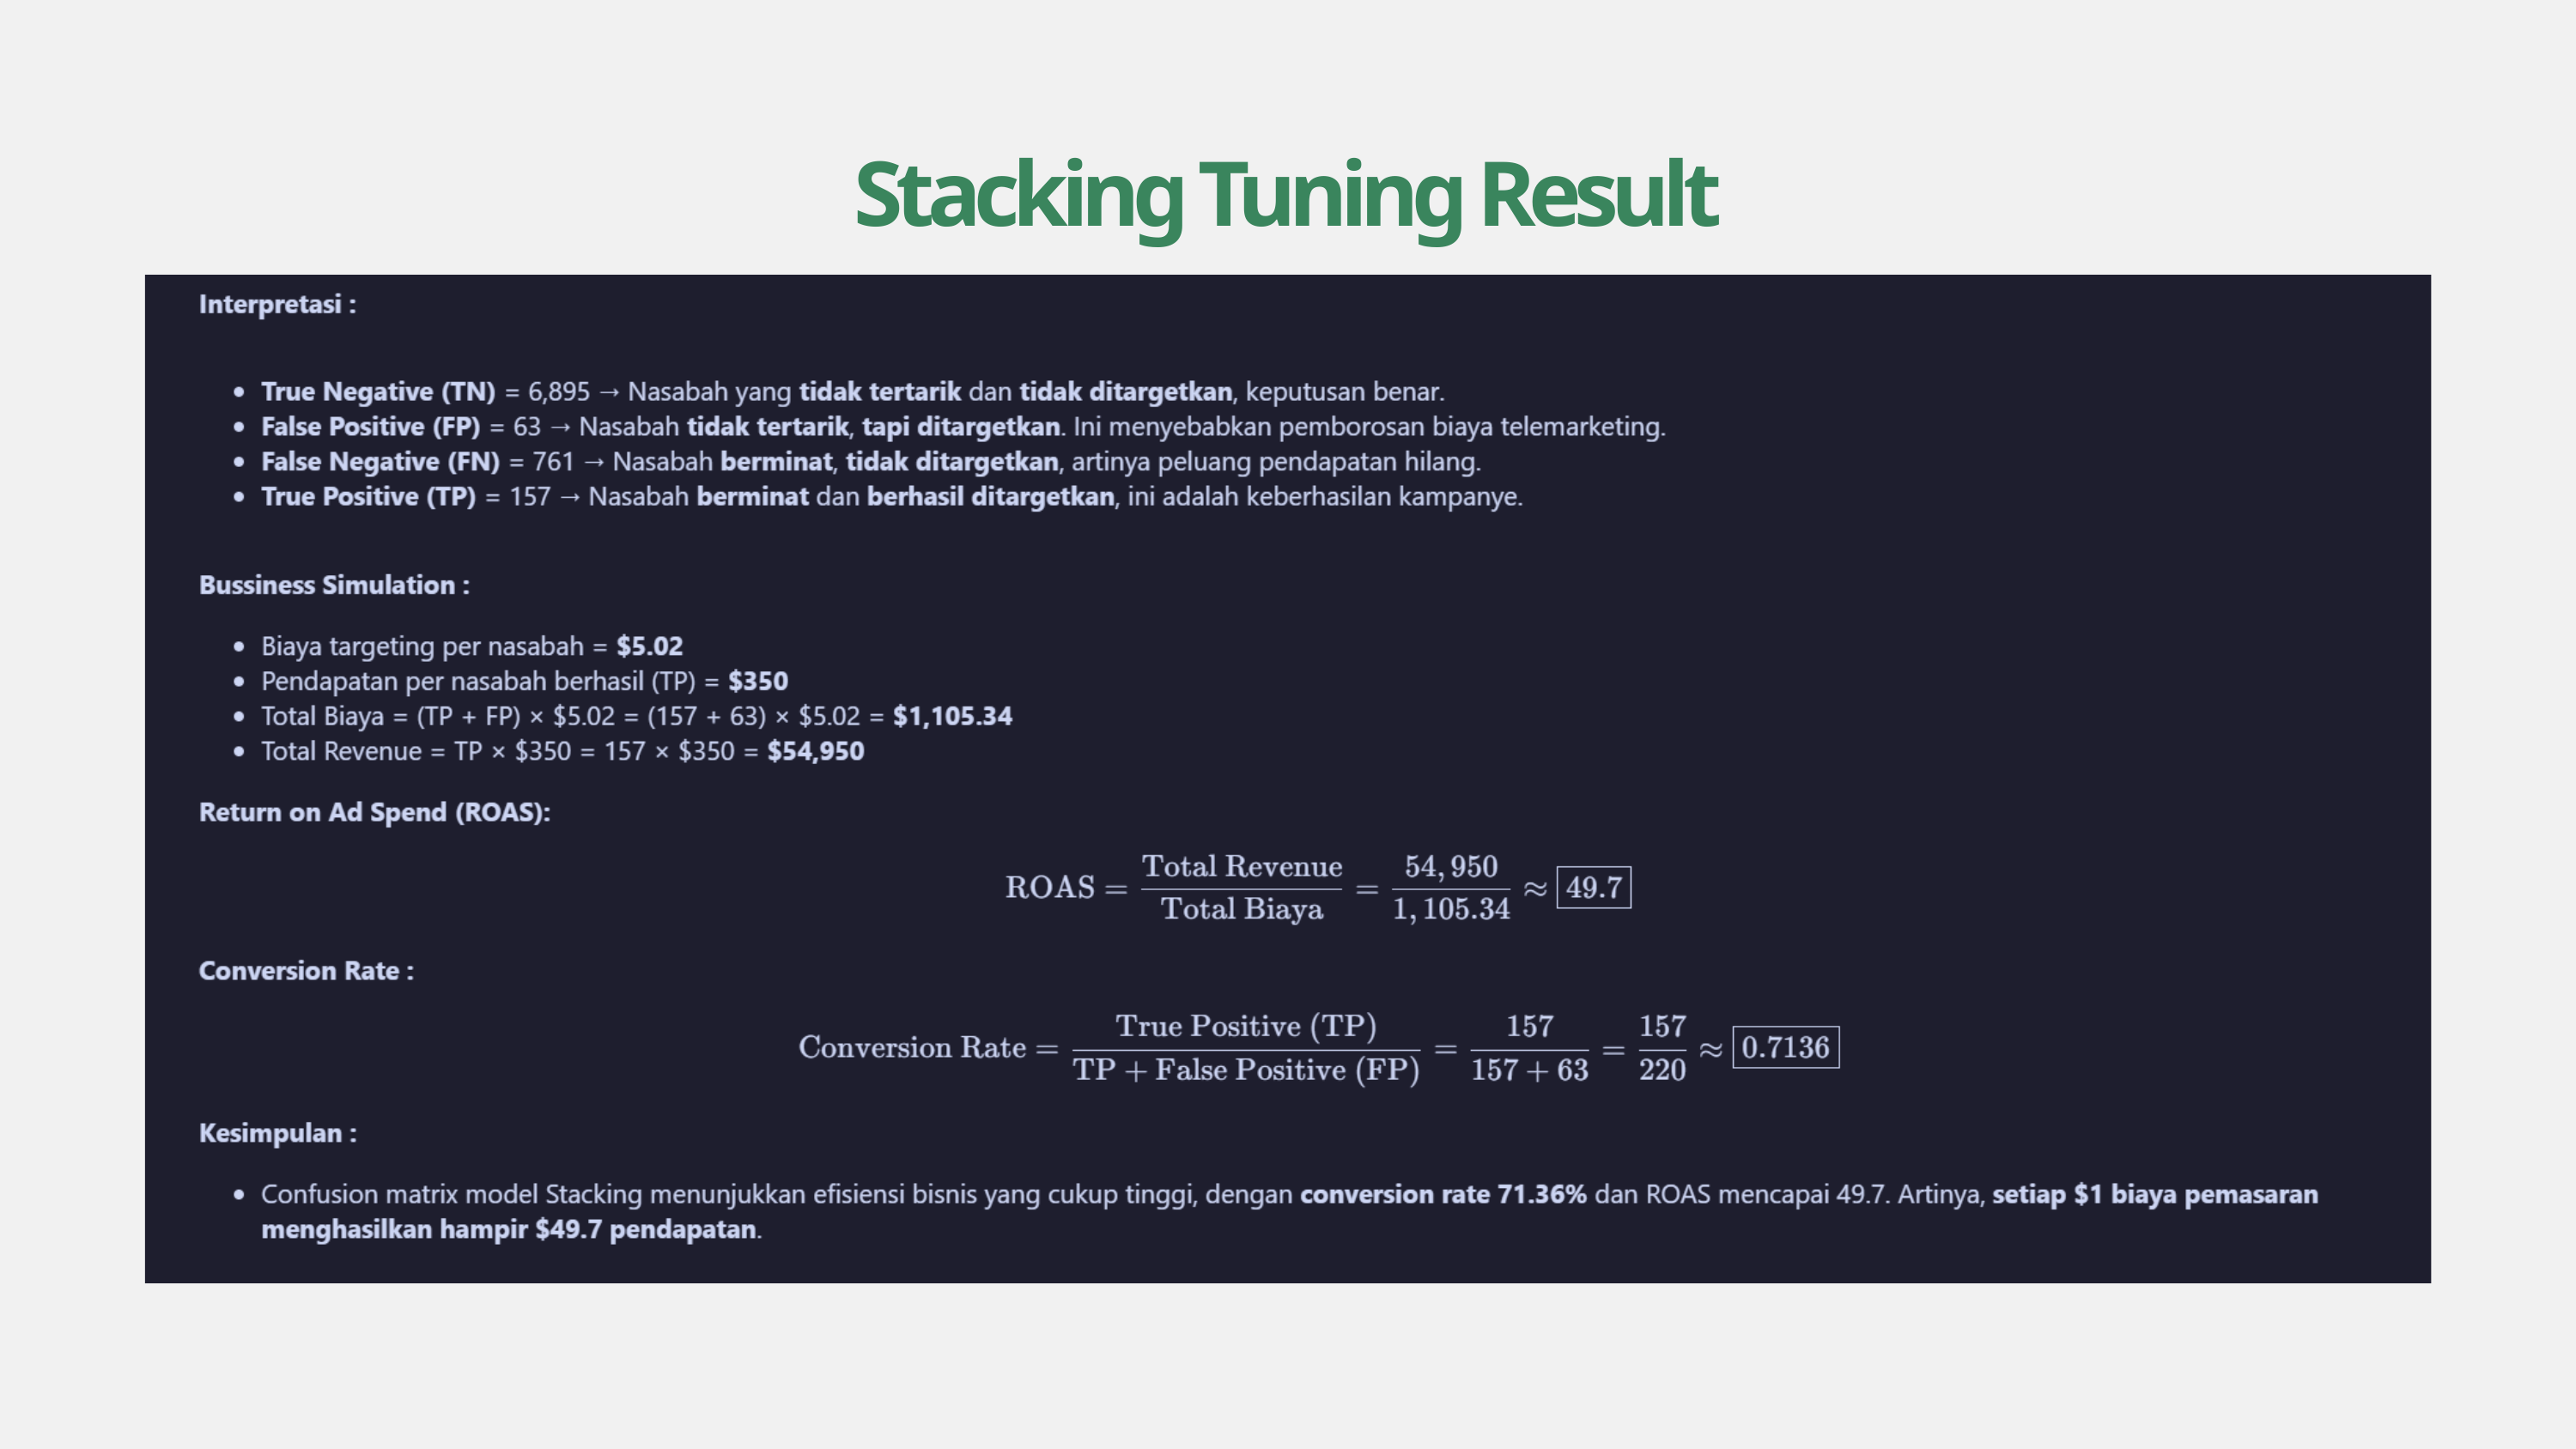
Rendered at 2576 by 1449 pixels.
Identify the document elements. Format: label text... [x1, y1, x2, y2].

text_box Stacking Tuning Result [507, 166, 2069, 245]
text_box [144, 275, 2432, 1283]
